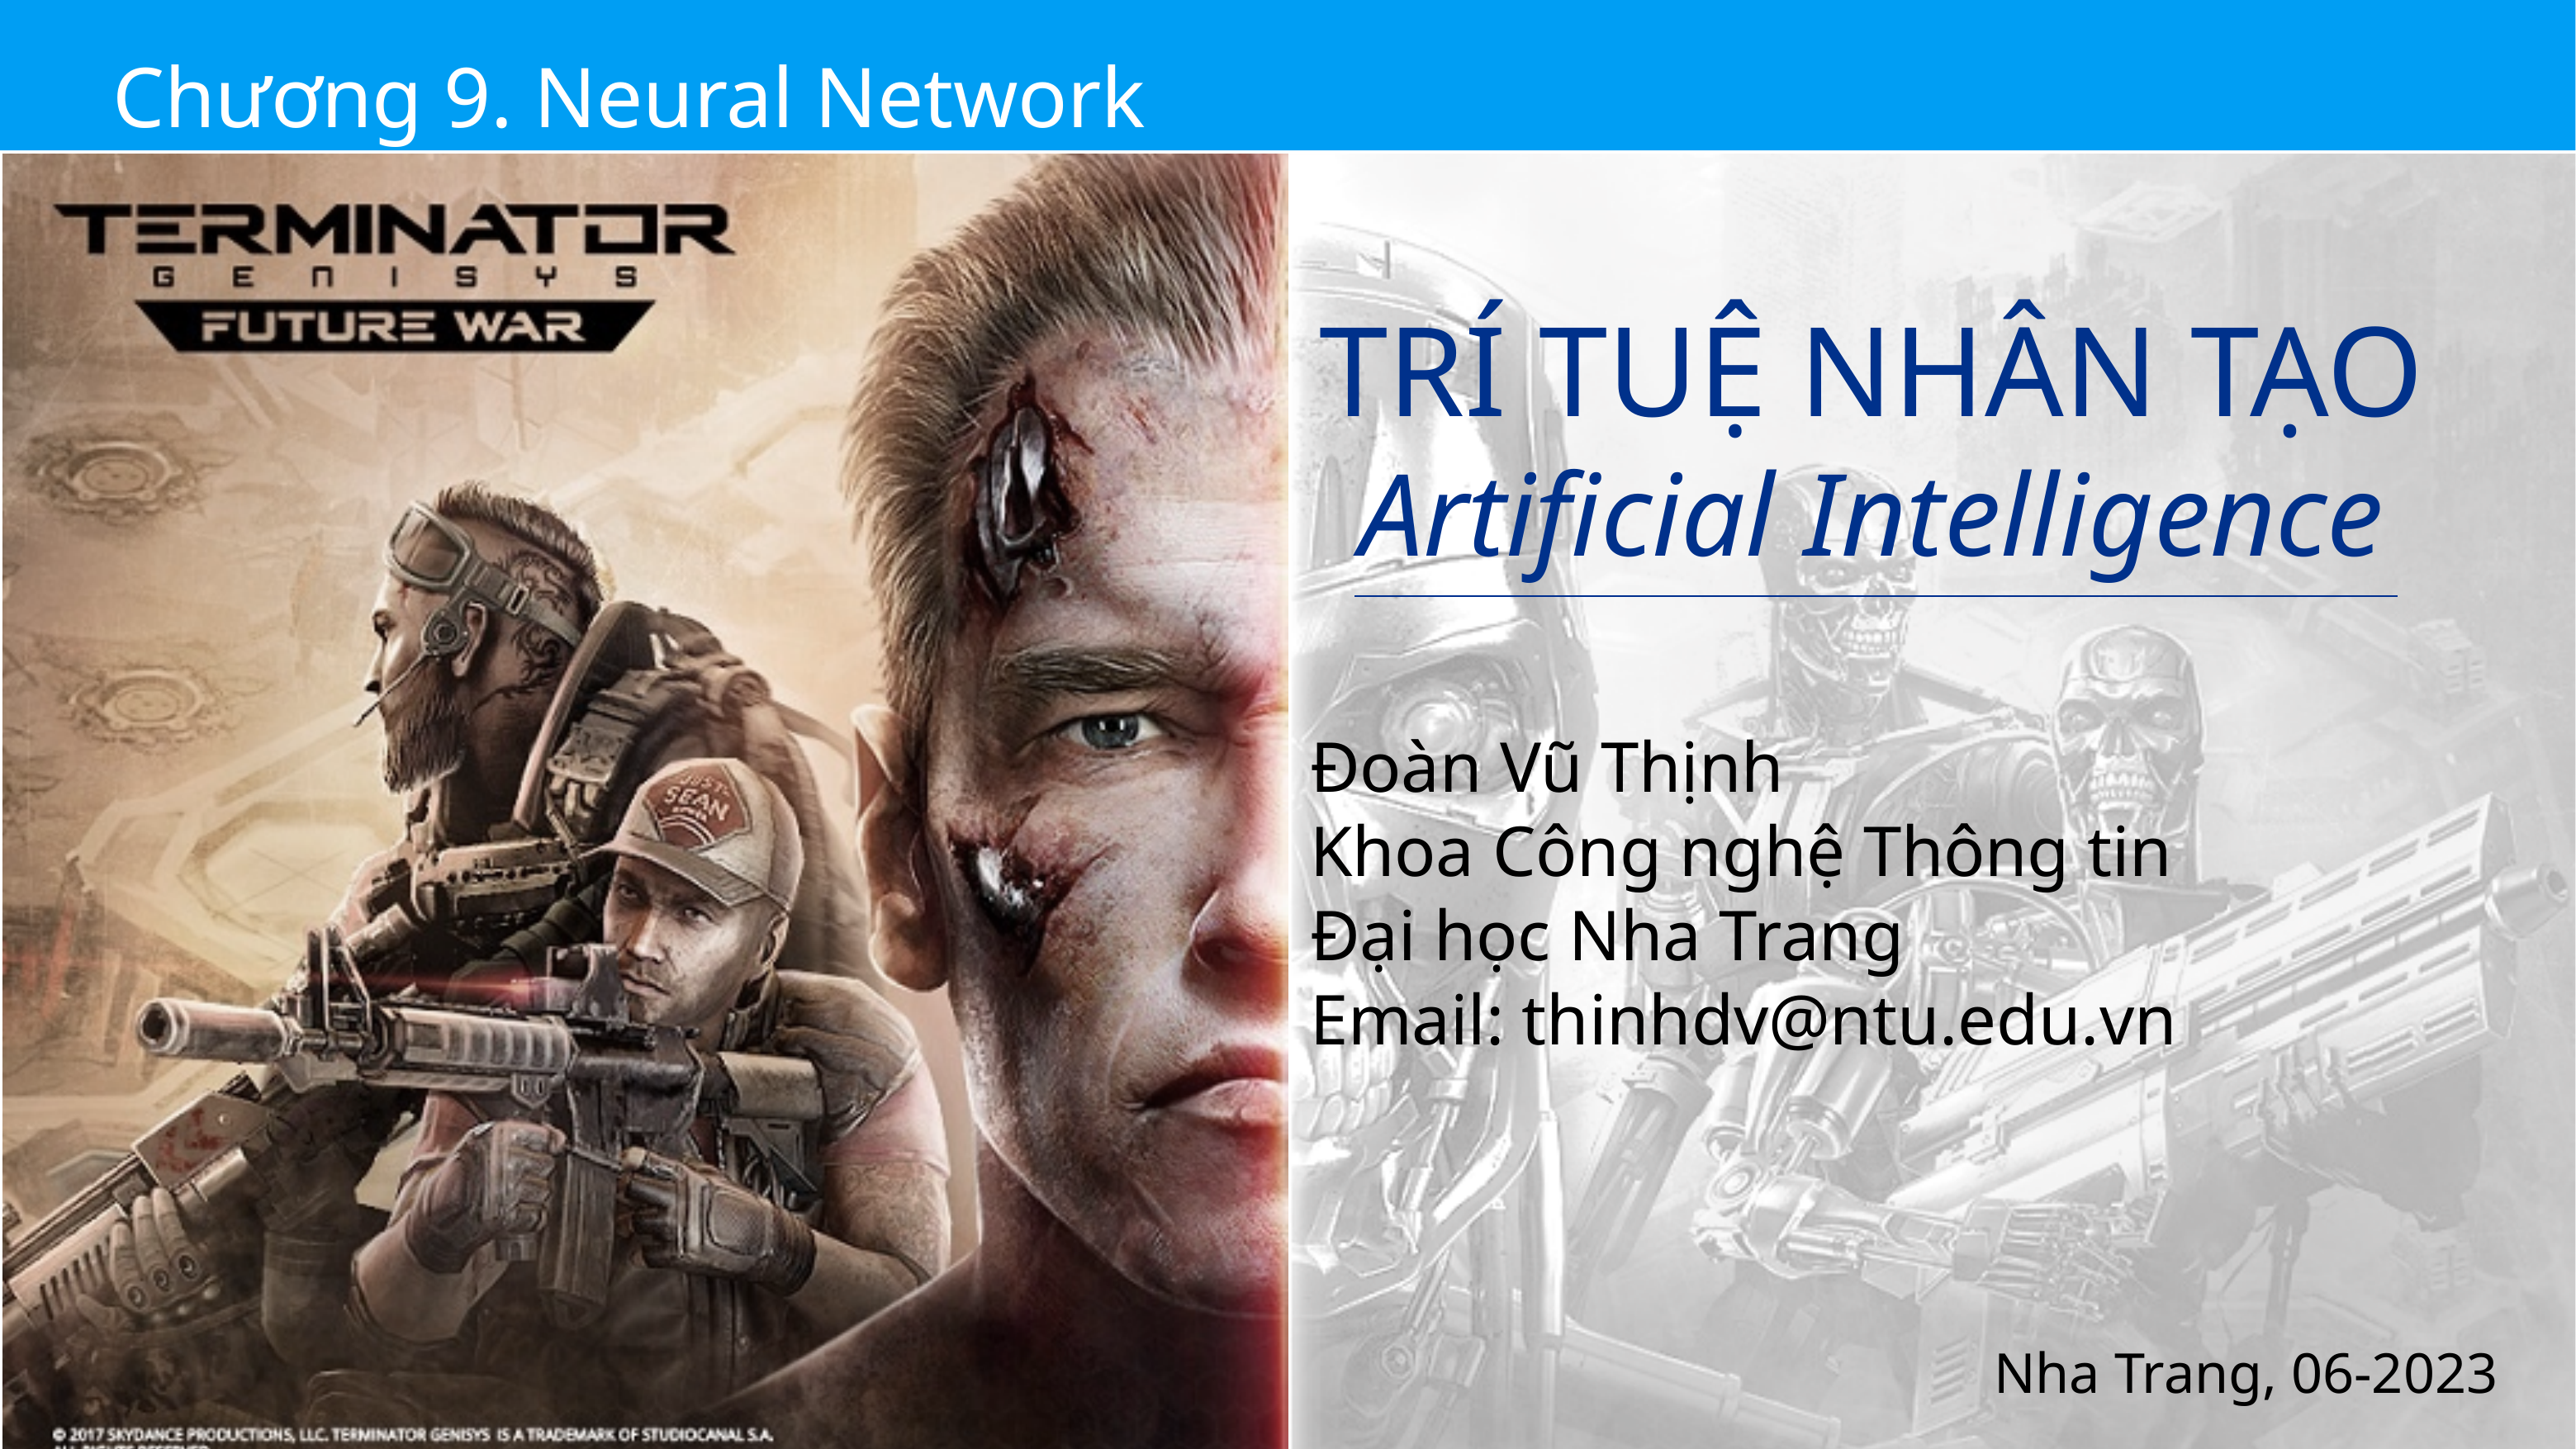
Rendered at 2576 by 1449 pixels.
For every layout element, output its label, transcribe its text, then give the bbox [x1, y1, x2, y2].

picture [2, 154, 2576, 1449]
text_box [0, 0, 2576, 151]
text_box Chương 9. Neural Network [111, 43, 2434, 144]
